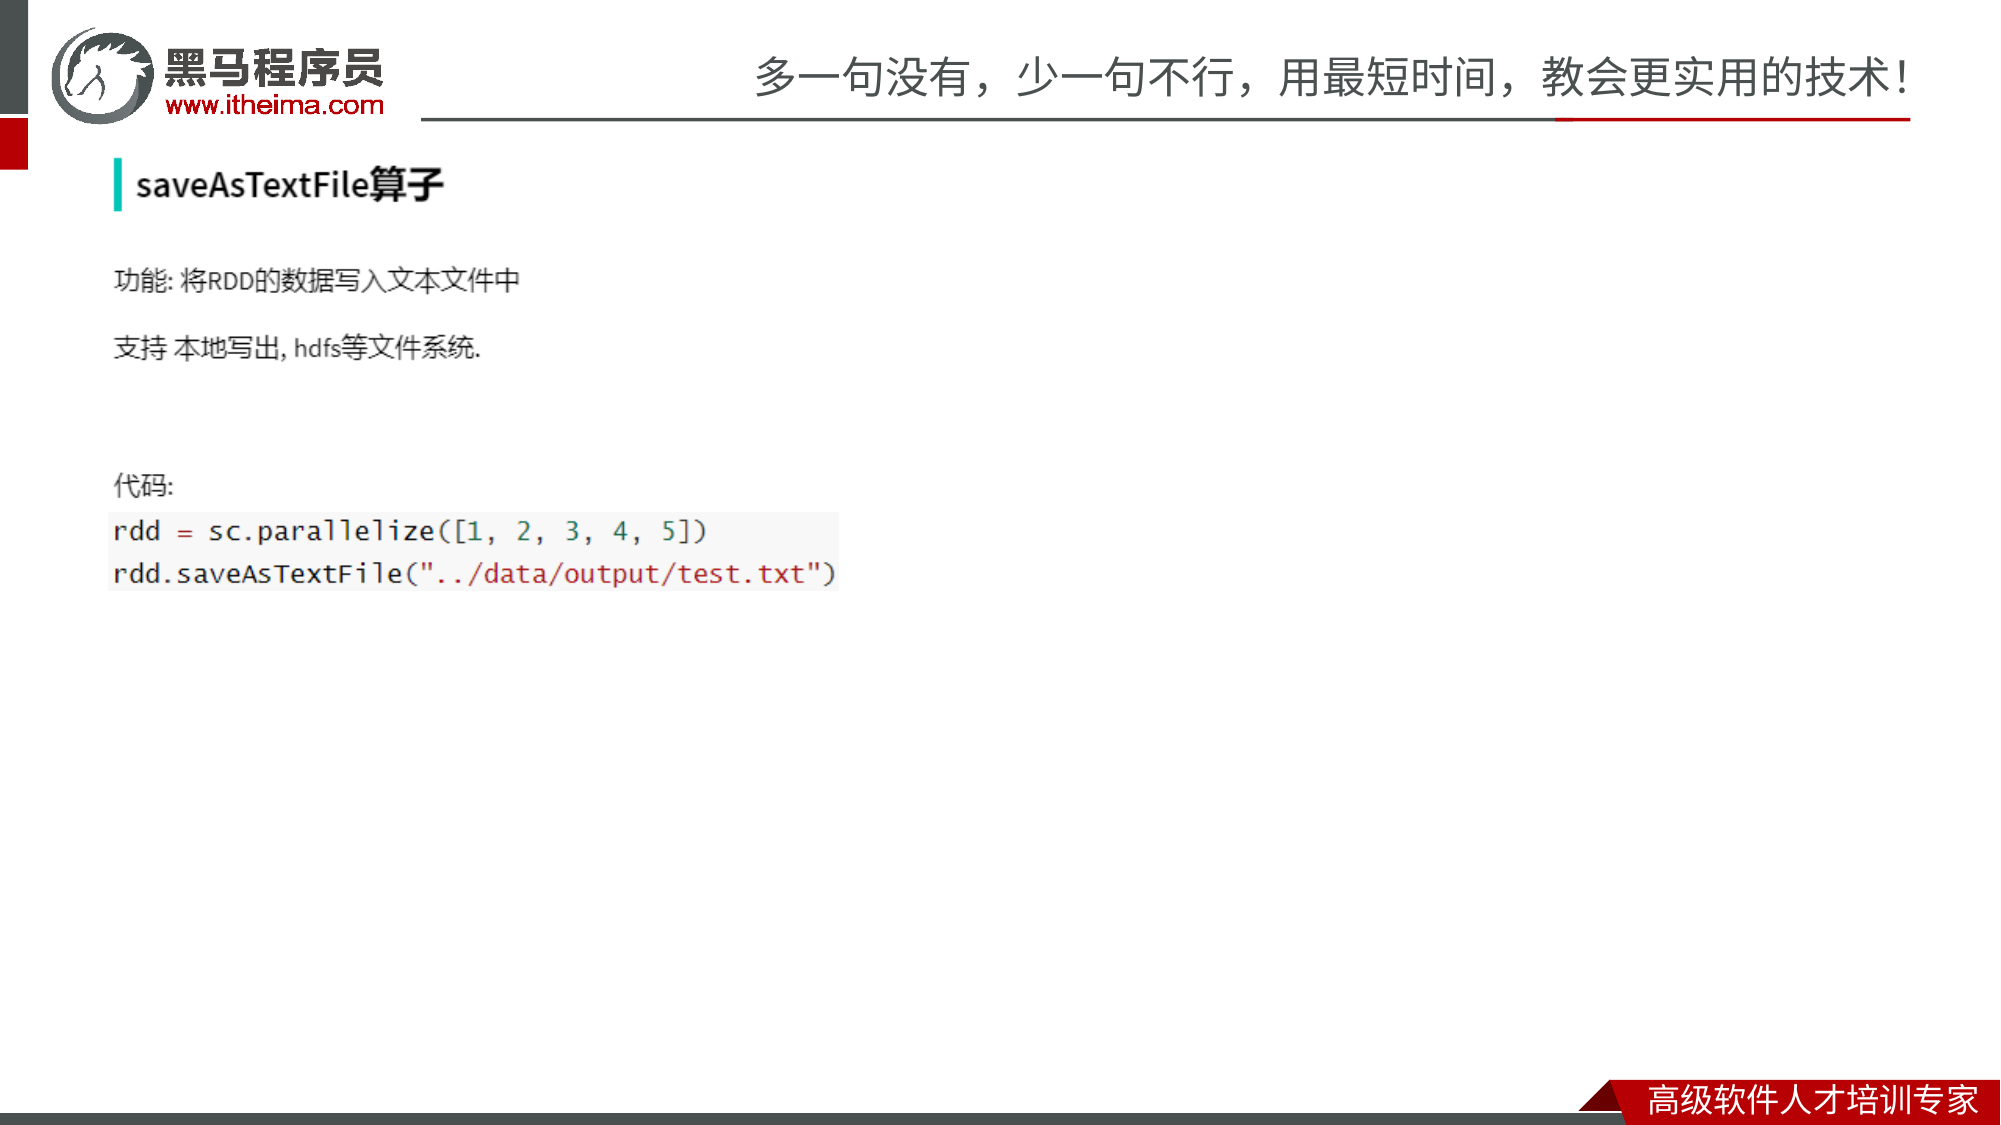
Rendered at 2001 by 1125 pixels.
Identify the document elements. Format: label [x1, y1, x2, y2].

picture [50, 26, 384, 125]
text_box [108, 138, 1717, 514]
picture [108, 512, 839, 592]
